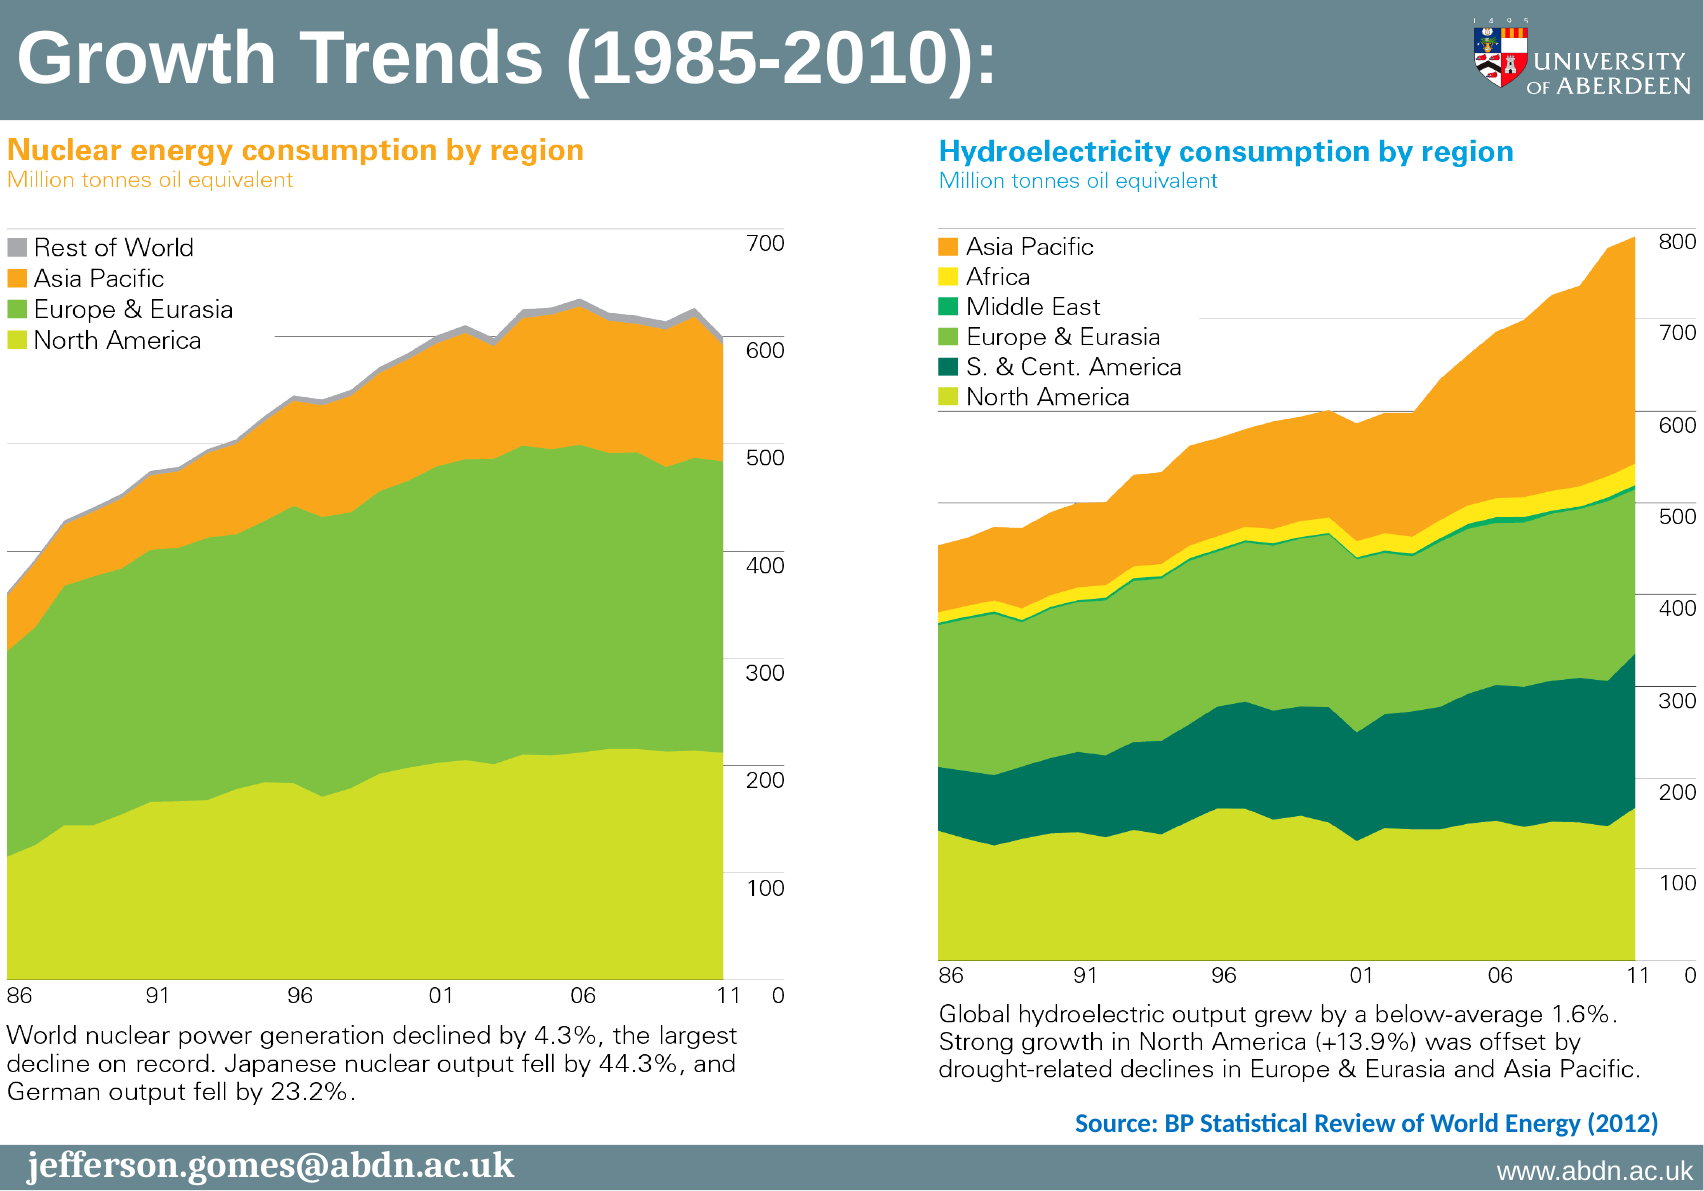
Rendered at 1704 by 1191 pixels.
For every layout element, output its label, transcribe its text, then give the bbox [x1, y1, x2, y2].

text_box Growth Trends (1985-2010): [0, 0, 1295, 121]
picture [938, 135, 1697, 1083]
picture [1462, 7, 1697, 109]
text_box Source: BP Statistical Review of World Energy (2012) [1058, 1096, 1676, 1146]
picture [6, 134, 785, 1107]
text_box jefferson.gomes@abdn.ac.uk [0, 1137, 544, 1191]
